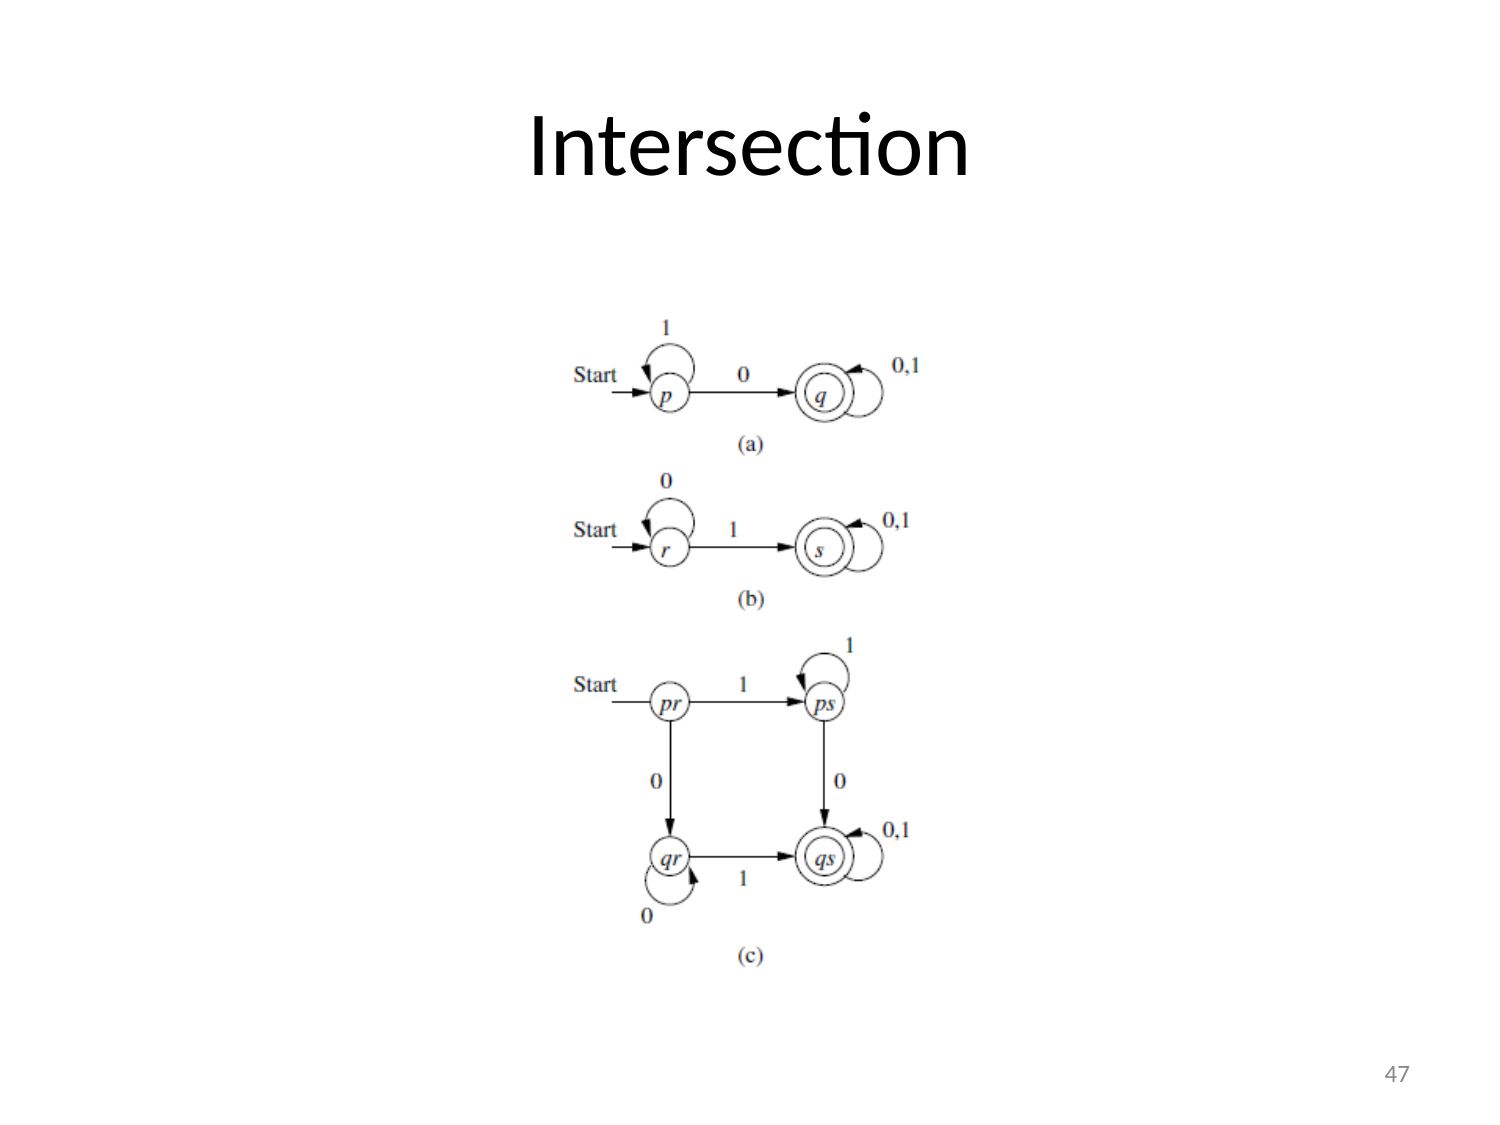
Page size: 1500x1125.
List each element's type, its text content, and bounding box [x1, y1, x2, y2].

slide_number ‹#› [1074, 1042, 1425, 1103]
title Intersection [75, 45, 1425, 233]
picture [537, 287, 970, 994]
